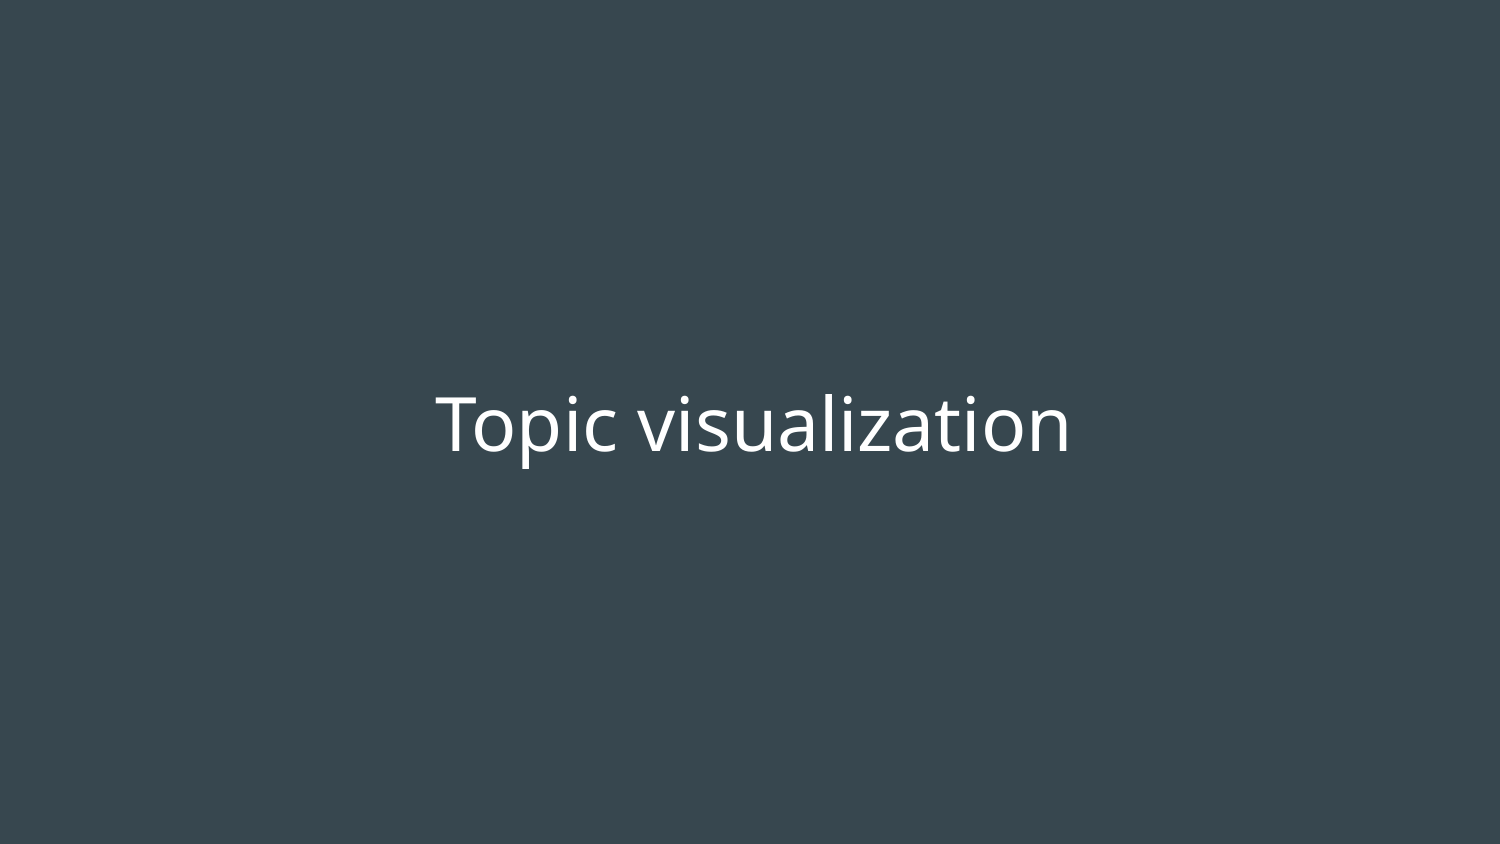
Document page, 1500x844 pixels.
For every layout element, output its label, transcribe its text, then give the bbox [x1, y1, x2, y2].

title Topic visualization [110, 351, 1399, 493]
